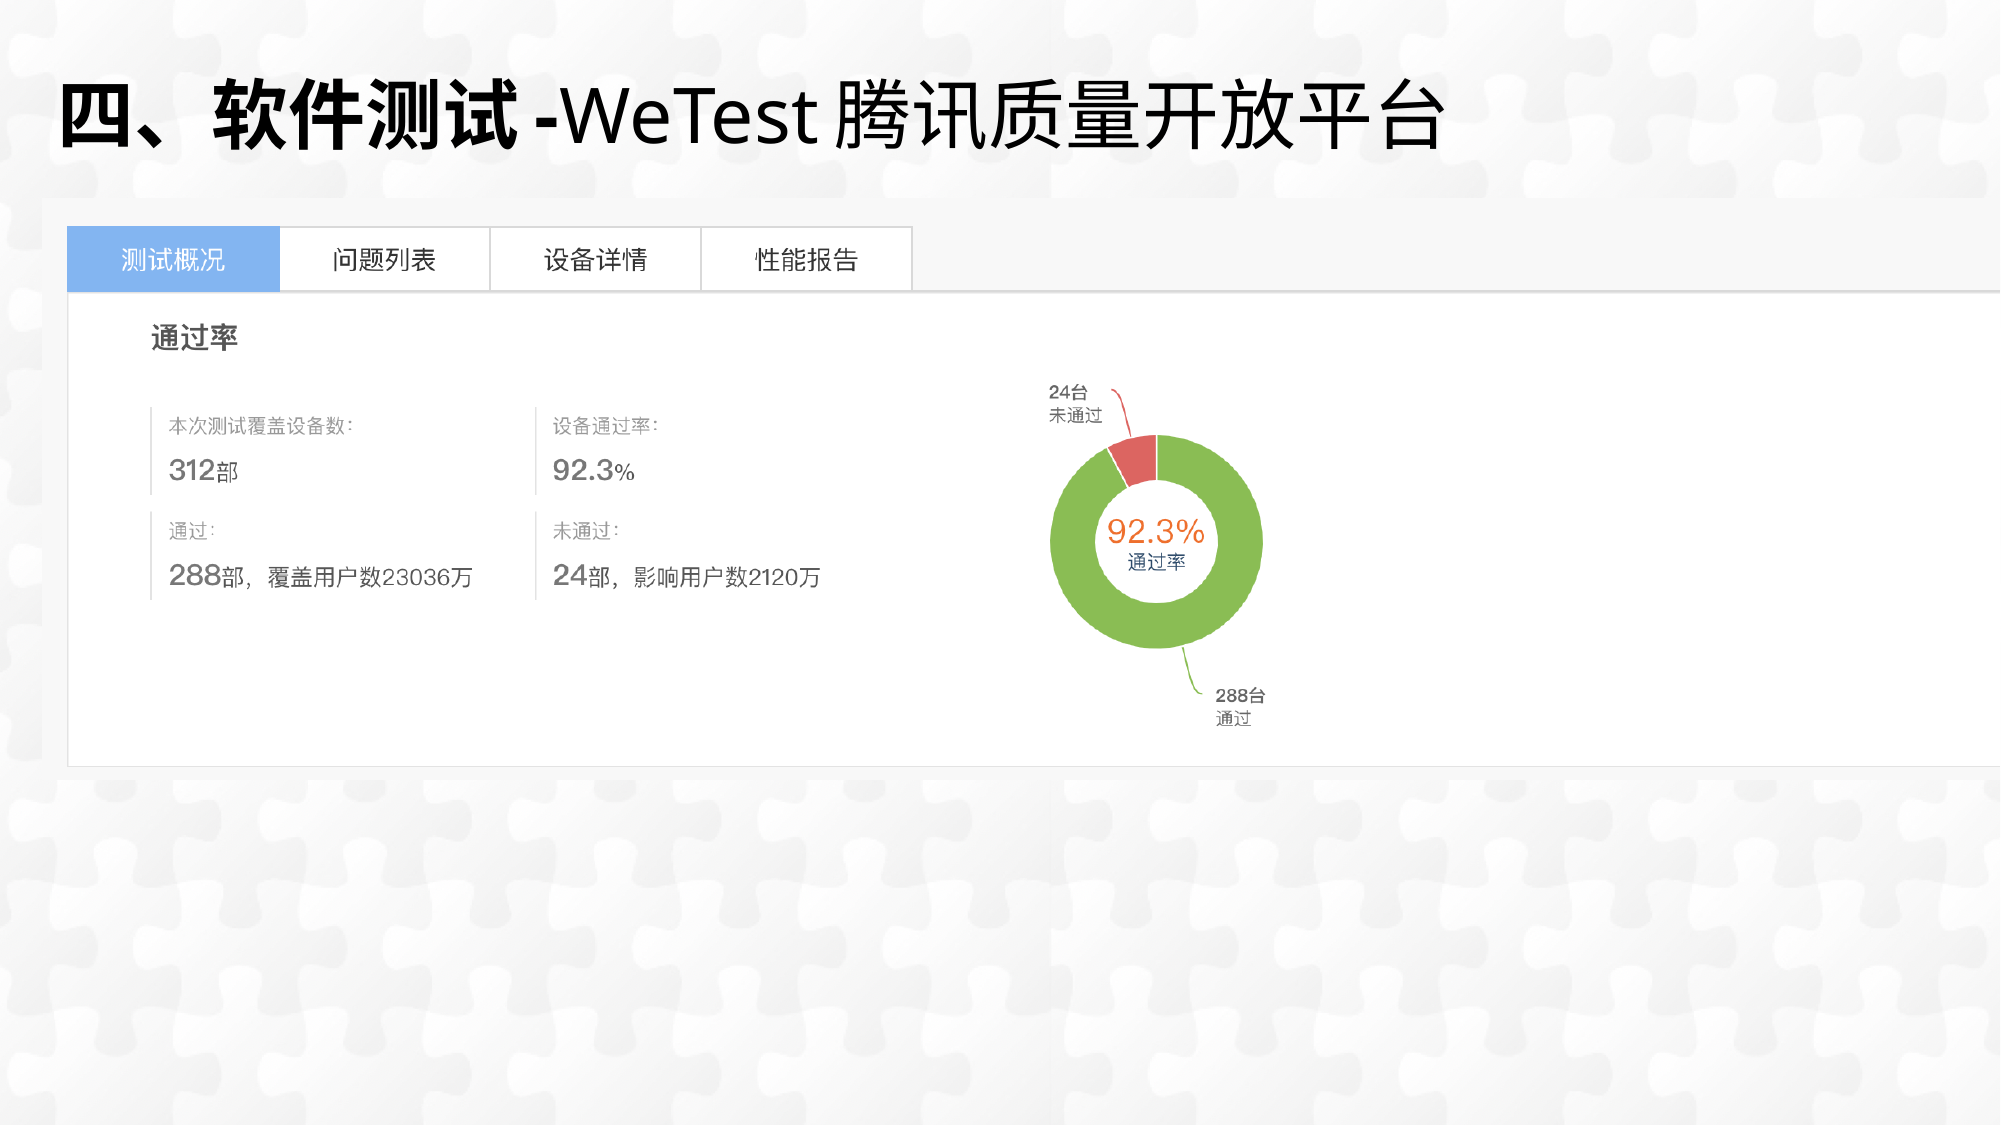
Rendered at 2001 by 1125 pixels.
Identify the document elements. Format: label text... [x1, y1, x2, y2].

picture [0, 0, 2001, 1125]
text_box 四、软件测试-WeTest腾讯质量开放平台 [42, 39, 1637, 197]
